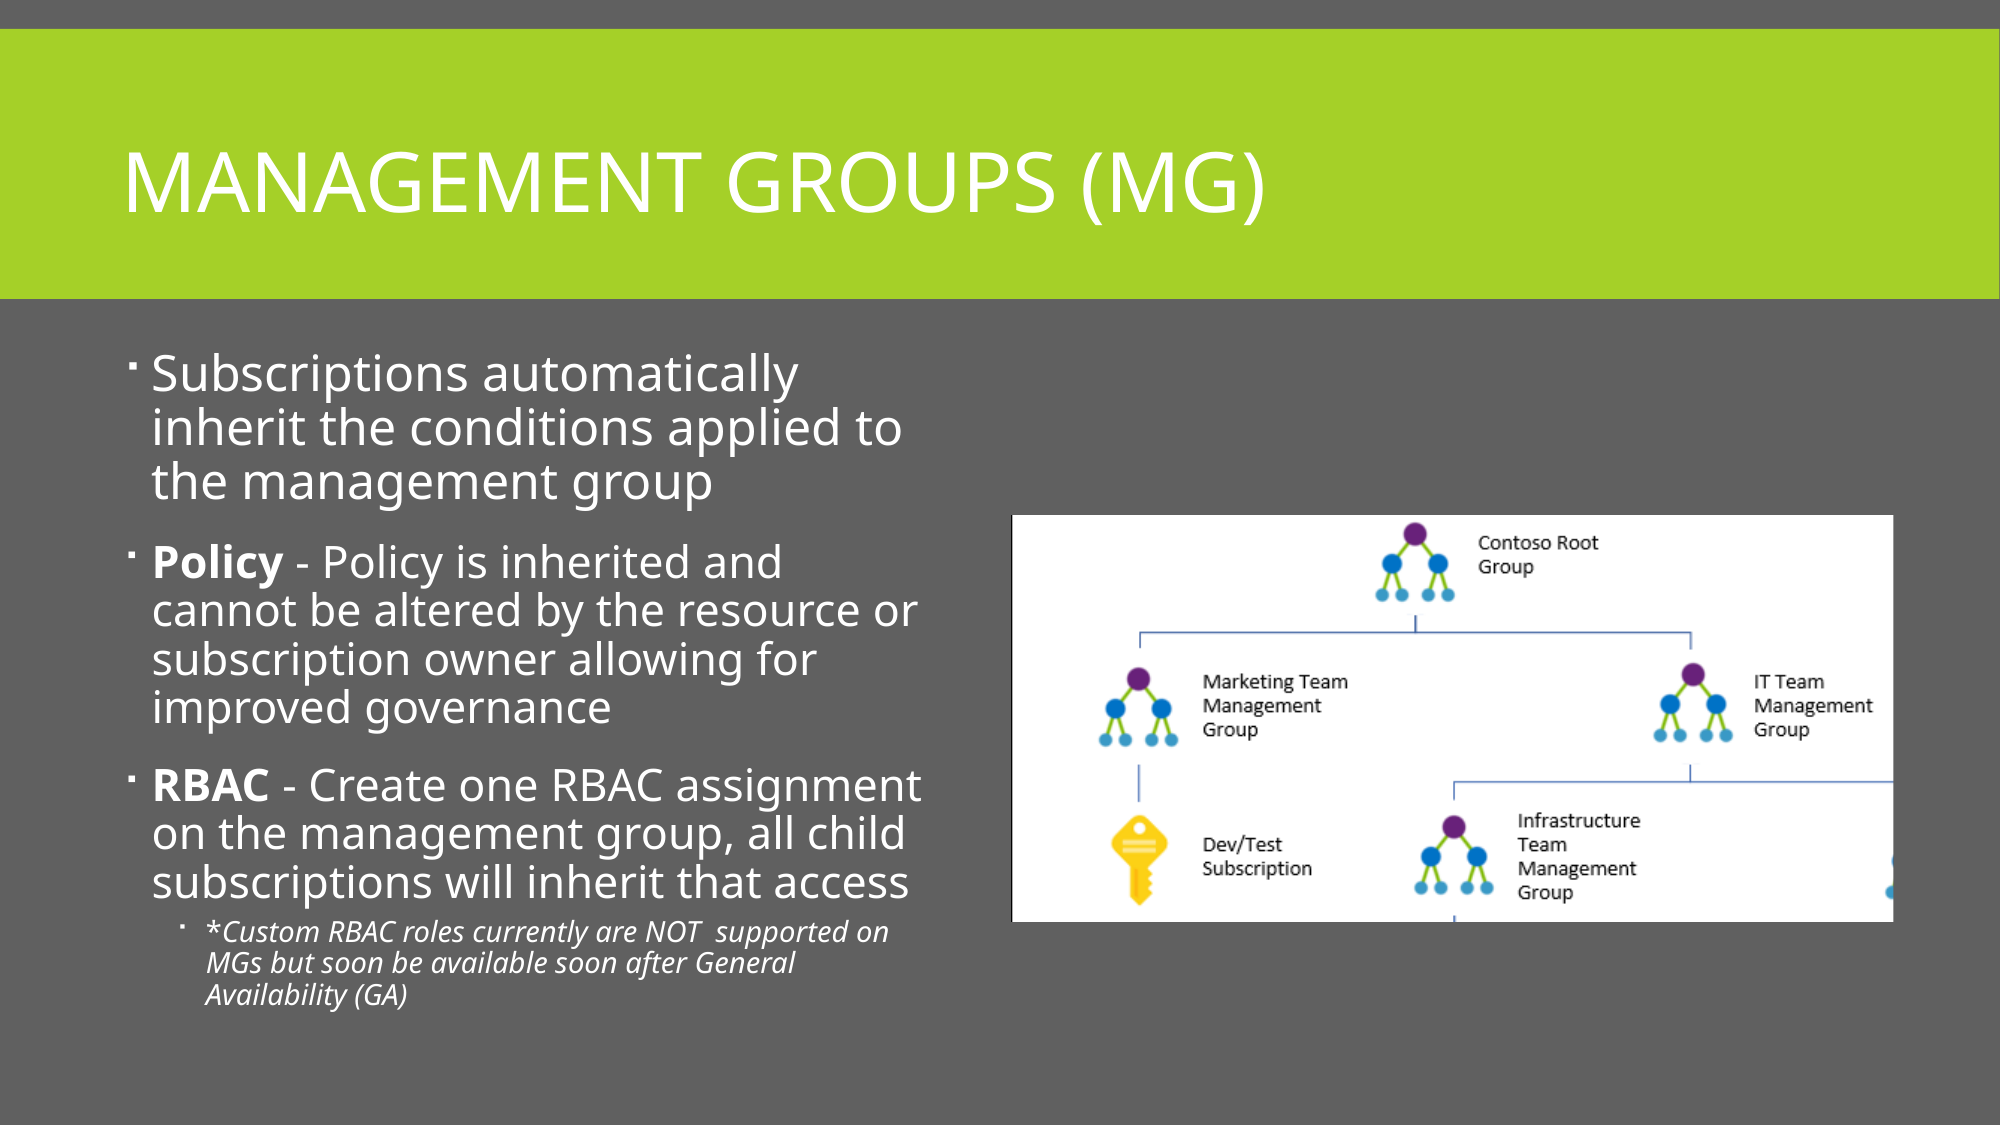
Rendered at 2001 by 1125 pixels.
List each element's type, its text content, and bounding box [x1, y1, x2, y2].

title Management Groups (MG) [106, 103, 1625, 271]
list Subscriptions automatically inherit the conditions applied to the management group Policy - Policy is inherited and cannot be altered by the resource or subscription owner allowing for improved governance RBAC - Create one RBAC assignment on the management group, all child subscriptions will inherit that access *Custom RBAC roles currently are NOT supported on MGs but soon be available soon after General Availability (GA) [106, 340, 947, 1073]
picture [999, 514, 1894, 922]
